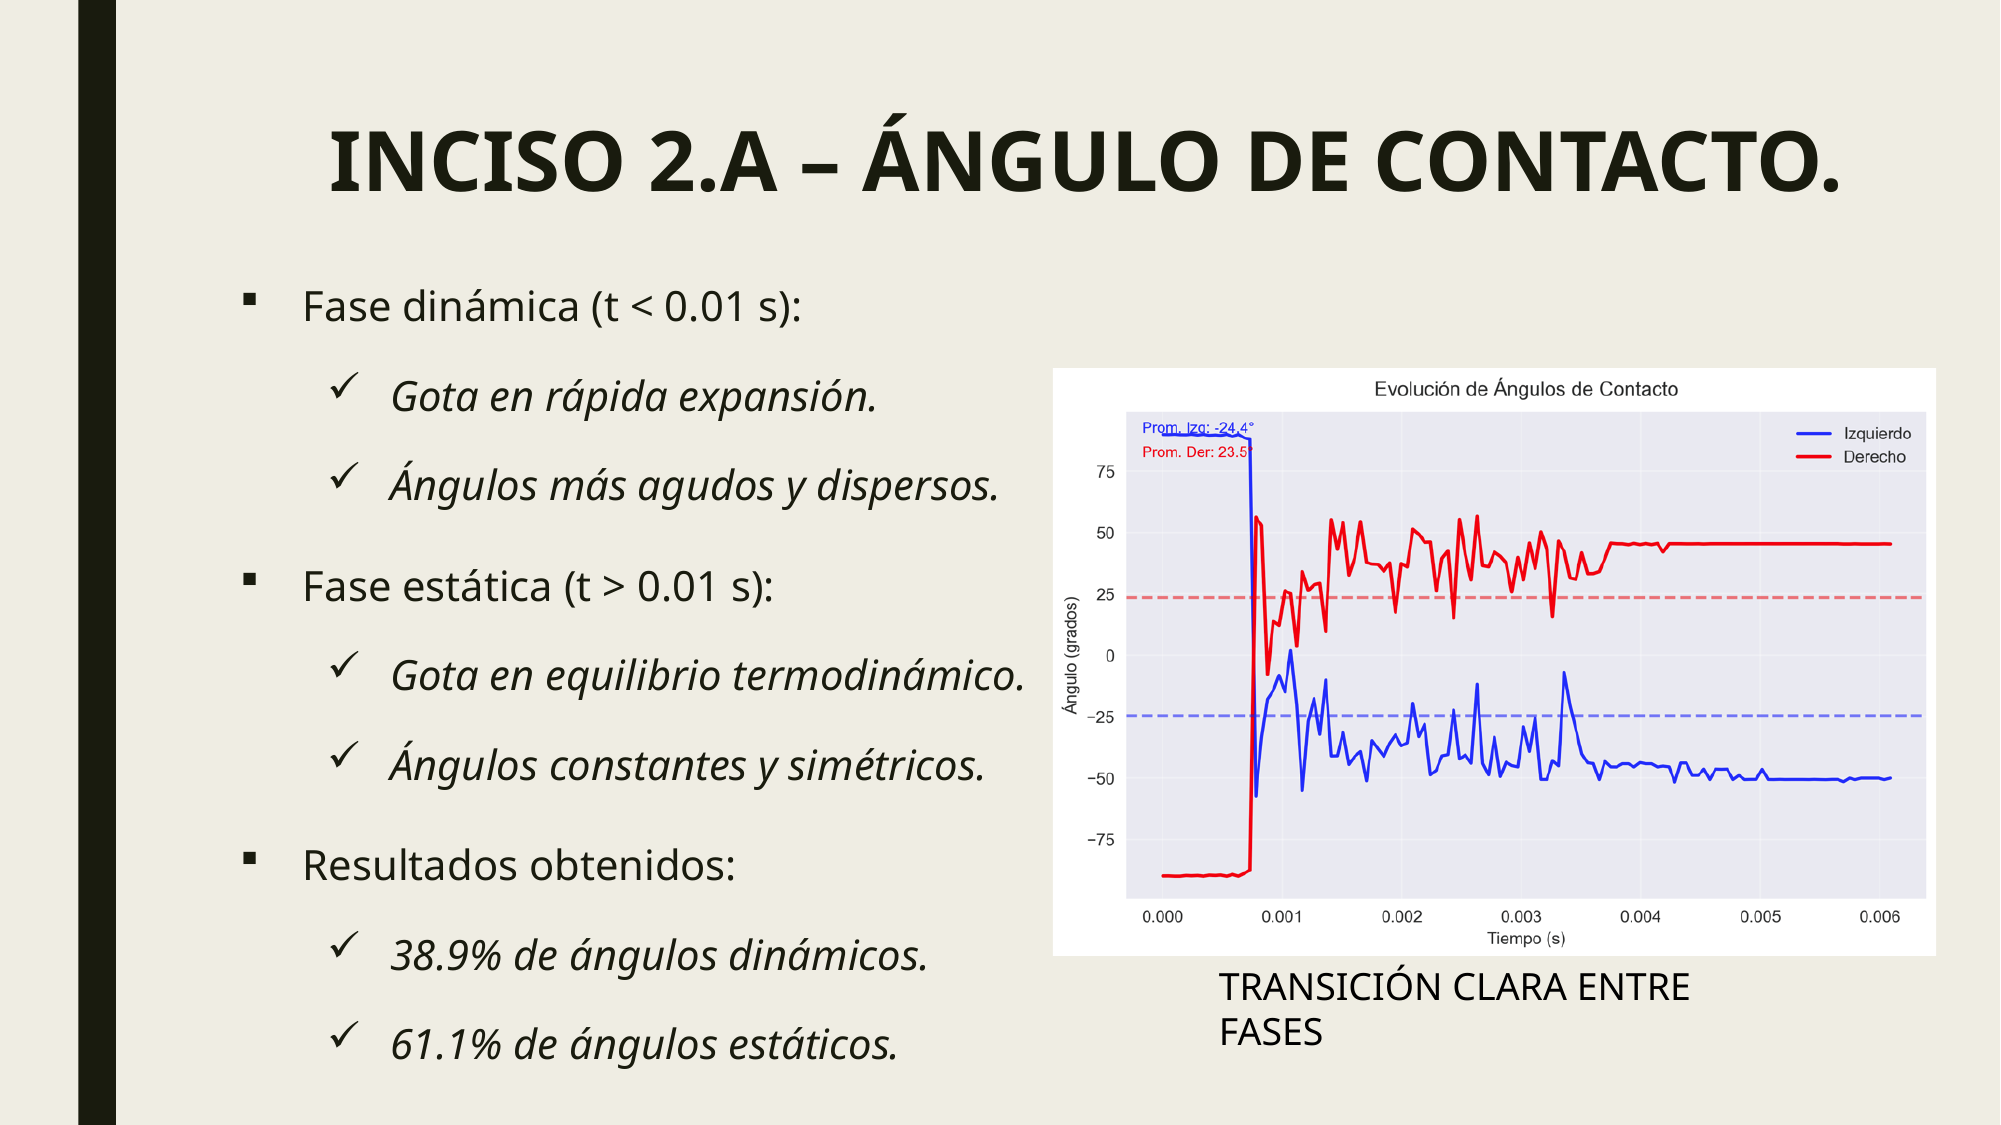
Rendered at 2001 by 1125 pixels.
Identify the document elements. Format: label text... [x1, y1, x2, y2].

text_box TRANSICIÓN CLARA ENTRE FASES [1204, 956, 1785, 1061]
picture [1052, 367, 1937, 956]
list Fase dinámica (t < 0.01 s): Gota en rápida expansión. Ángulos más agudos y dispersos. Fase estática (t > 0.01 s): Gota en equilibrio termodinámico. Ángulos constantes y simétricos. Resultados obtenidos: 38.9% de ángulos dinámicos. 61.1% de ángulos estáticos. [225, 247, 1949, 1077]
title INCISO 2.A – ÁNGULO DE CONTACTO. [225, 112, 1949, 223]
